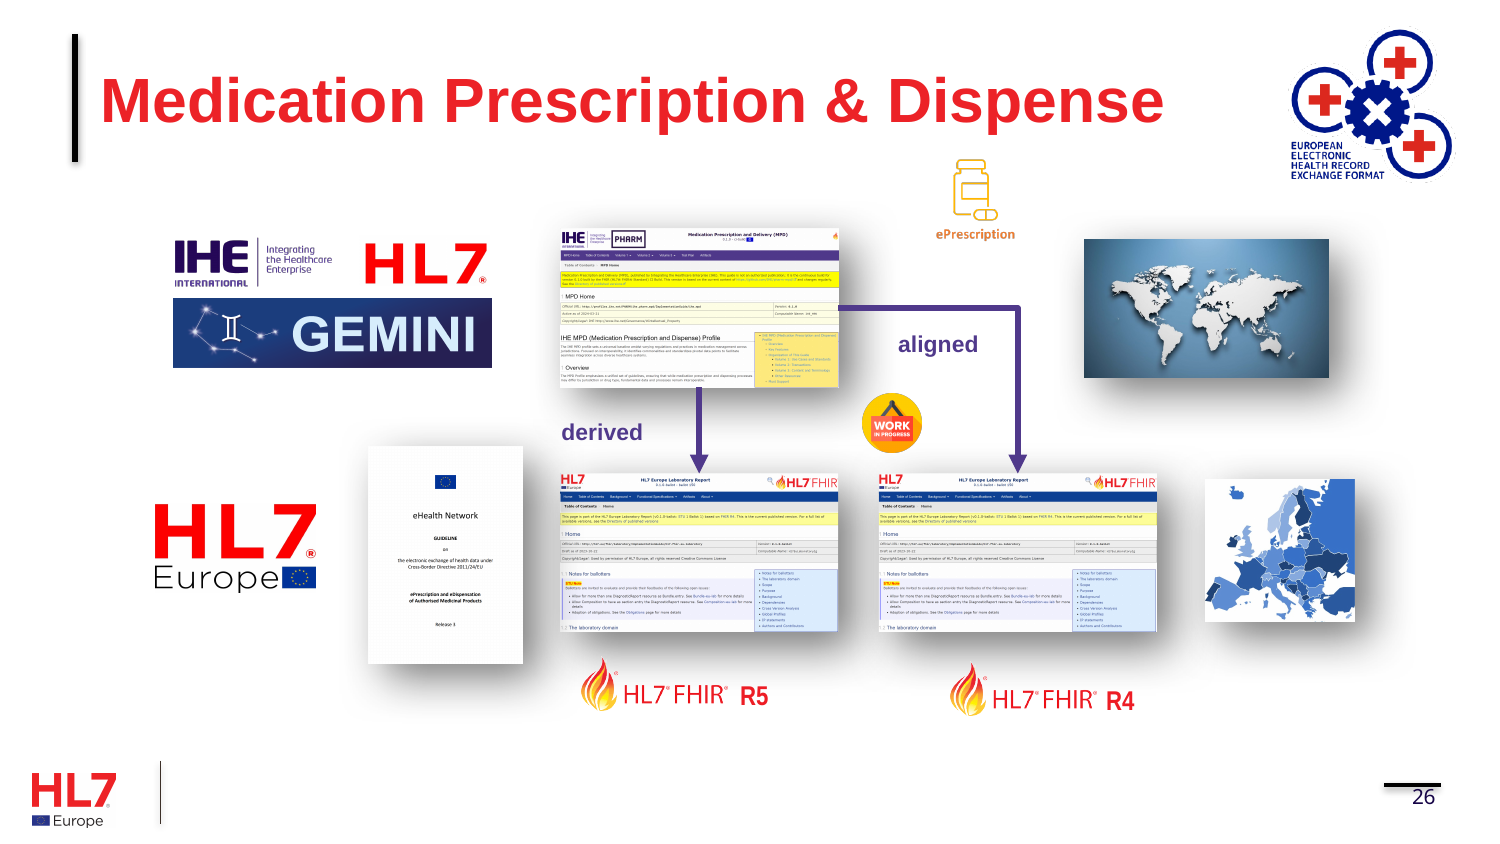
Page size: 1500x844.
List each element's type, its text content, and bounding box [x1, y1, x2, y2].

picture [861, 393, 922, 453]
title Medication Prescription & Dispense [100, 33, 1282, 163]
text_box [938, 661, 1151, 724]
picture [1204, 479, 1356, 622]
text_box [570, 656, 785, 719]
picture [927, 153, 1024, 251]
picture [154, 503, 317, 594]
picture [1083, 239, 1329, 378]
picture [32, 773, 116, 828]
picture [1287, 25, 1456, 183]
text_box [837, 307, 1019, 474]
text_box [170, 234, 492, 369]
text_box derived [546, 409, 659, 453]
slide_number 26 [1391, 786, 1436, 813]
picture [559, 473, 839, 633]
picture [878, 473, 1158, 633]
picture [559, 228, 839, 388]
picture [368, 446, 523, 664]
